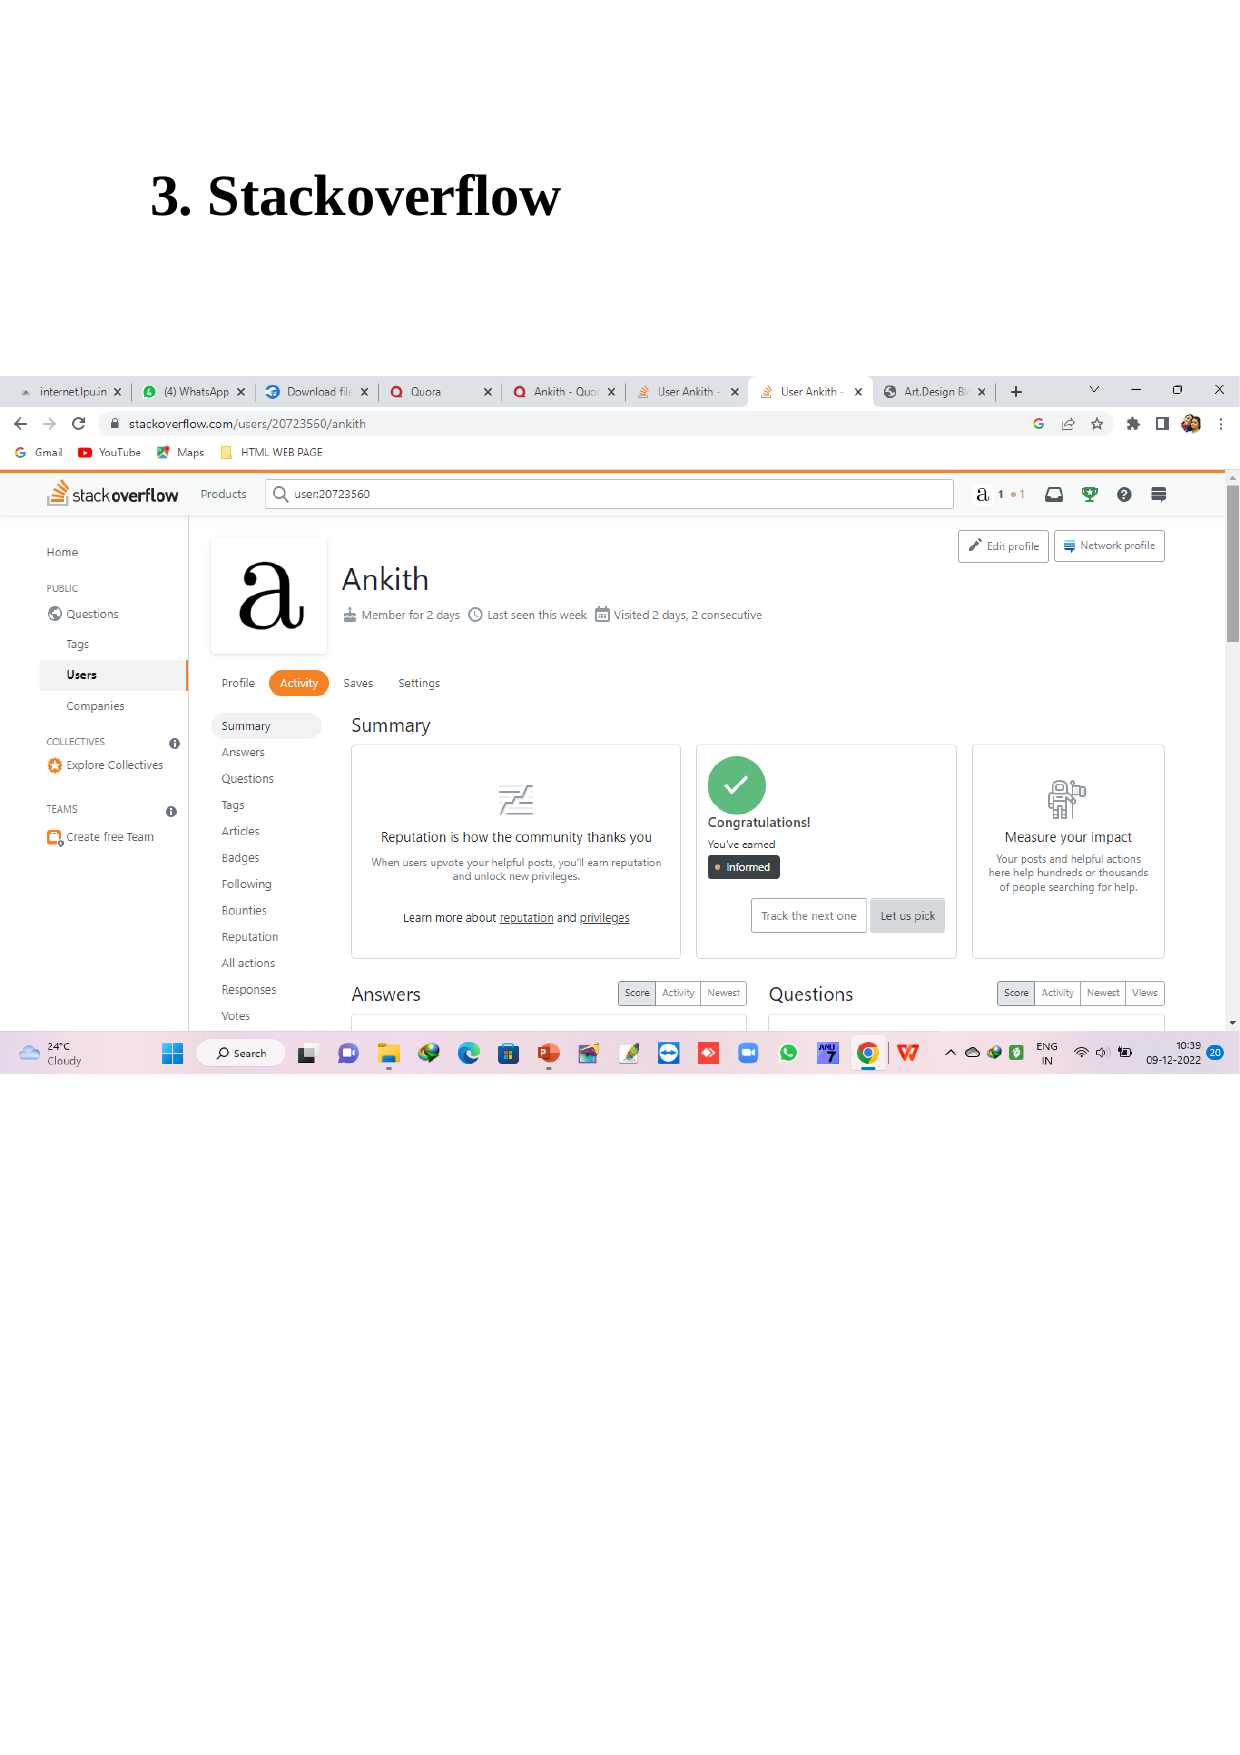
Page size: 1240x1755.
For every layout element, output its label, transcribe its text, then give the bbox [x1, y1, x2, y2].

text_box 3. Stackoverflow [149, 156, 583, 227]
picture [0, 376, 1240, 1074]
